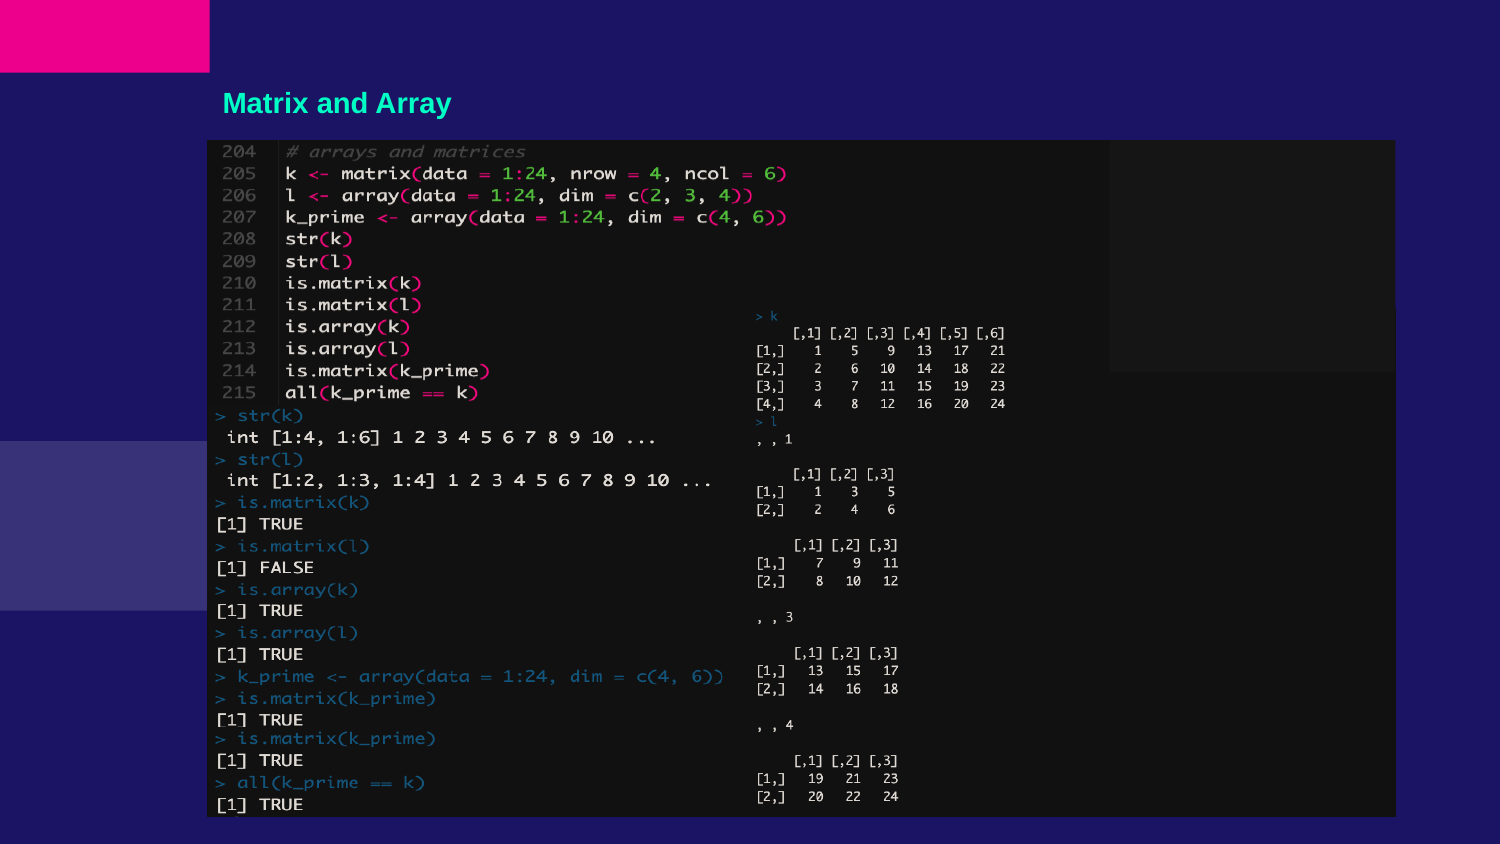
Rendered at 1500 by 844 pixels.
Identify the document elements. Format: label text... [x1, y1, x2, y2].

text_box Matrix and Array [207, 76, 561, 138]
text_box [206, 139, 1396, 818]
